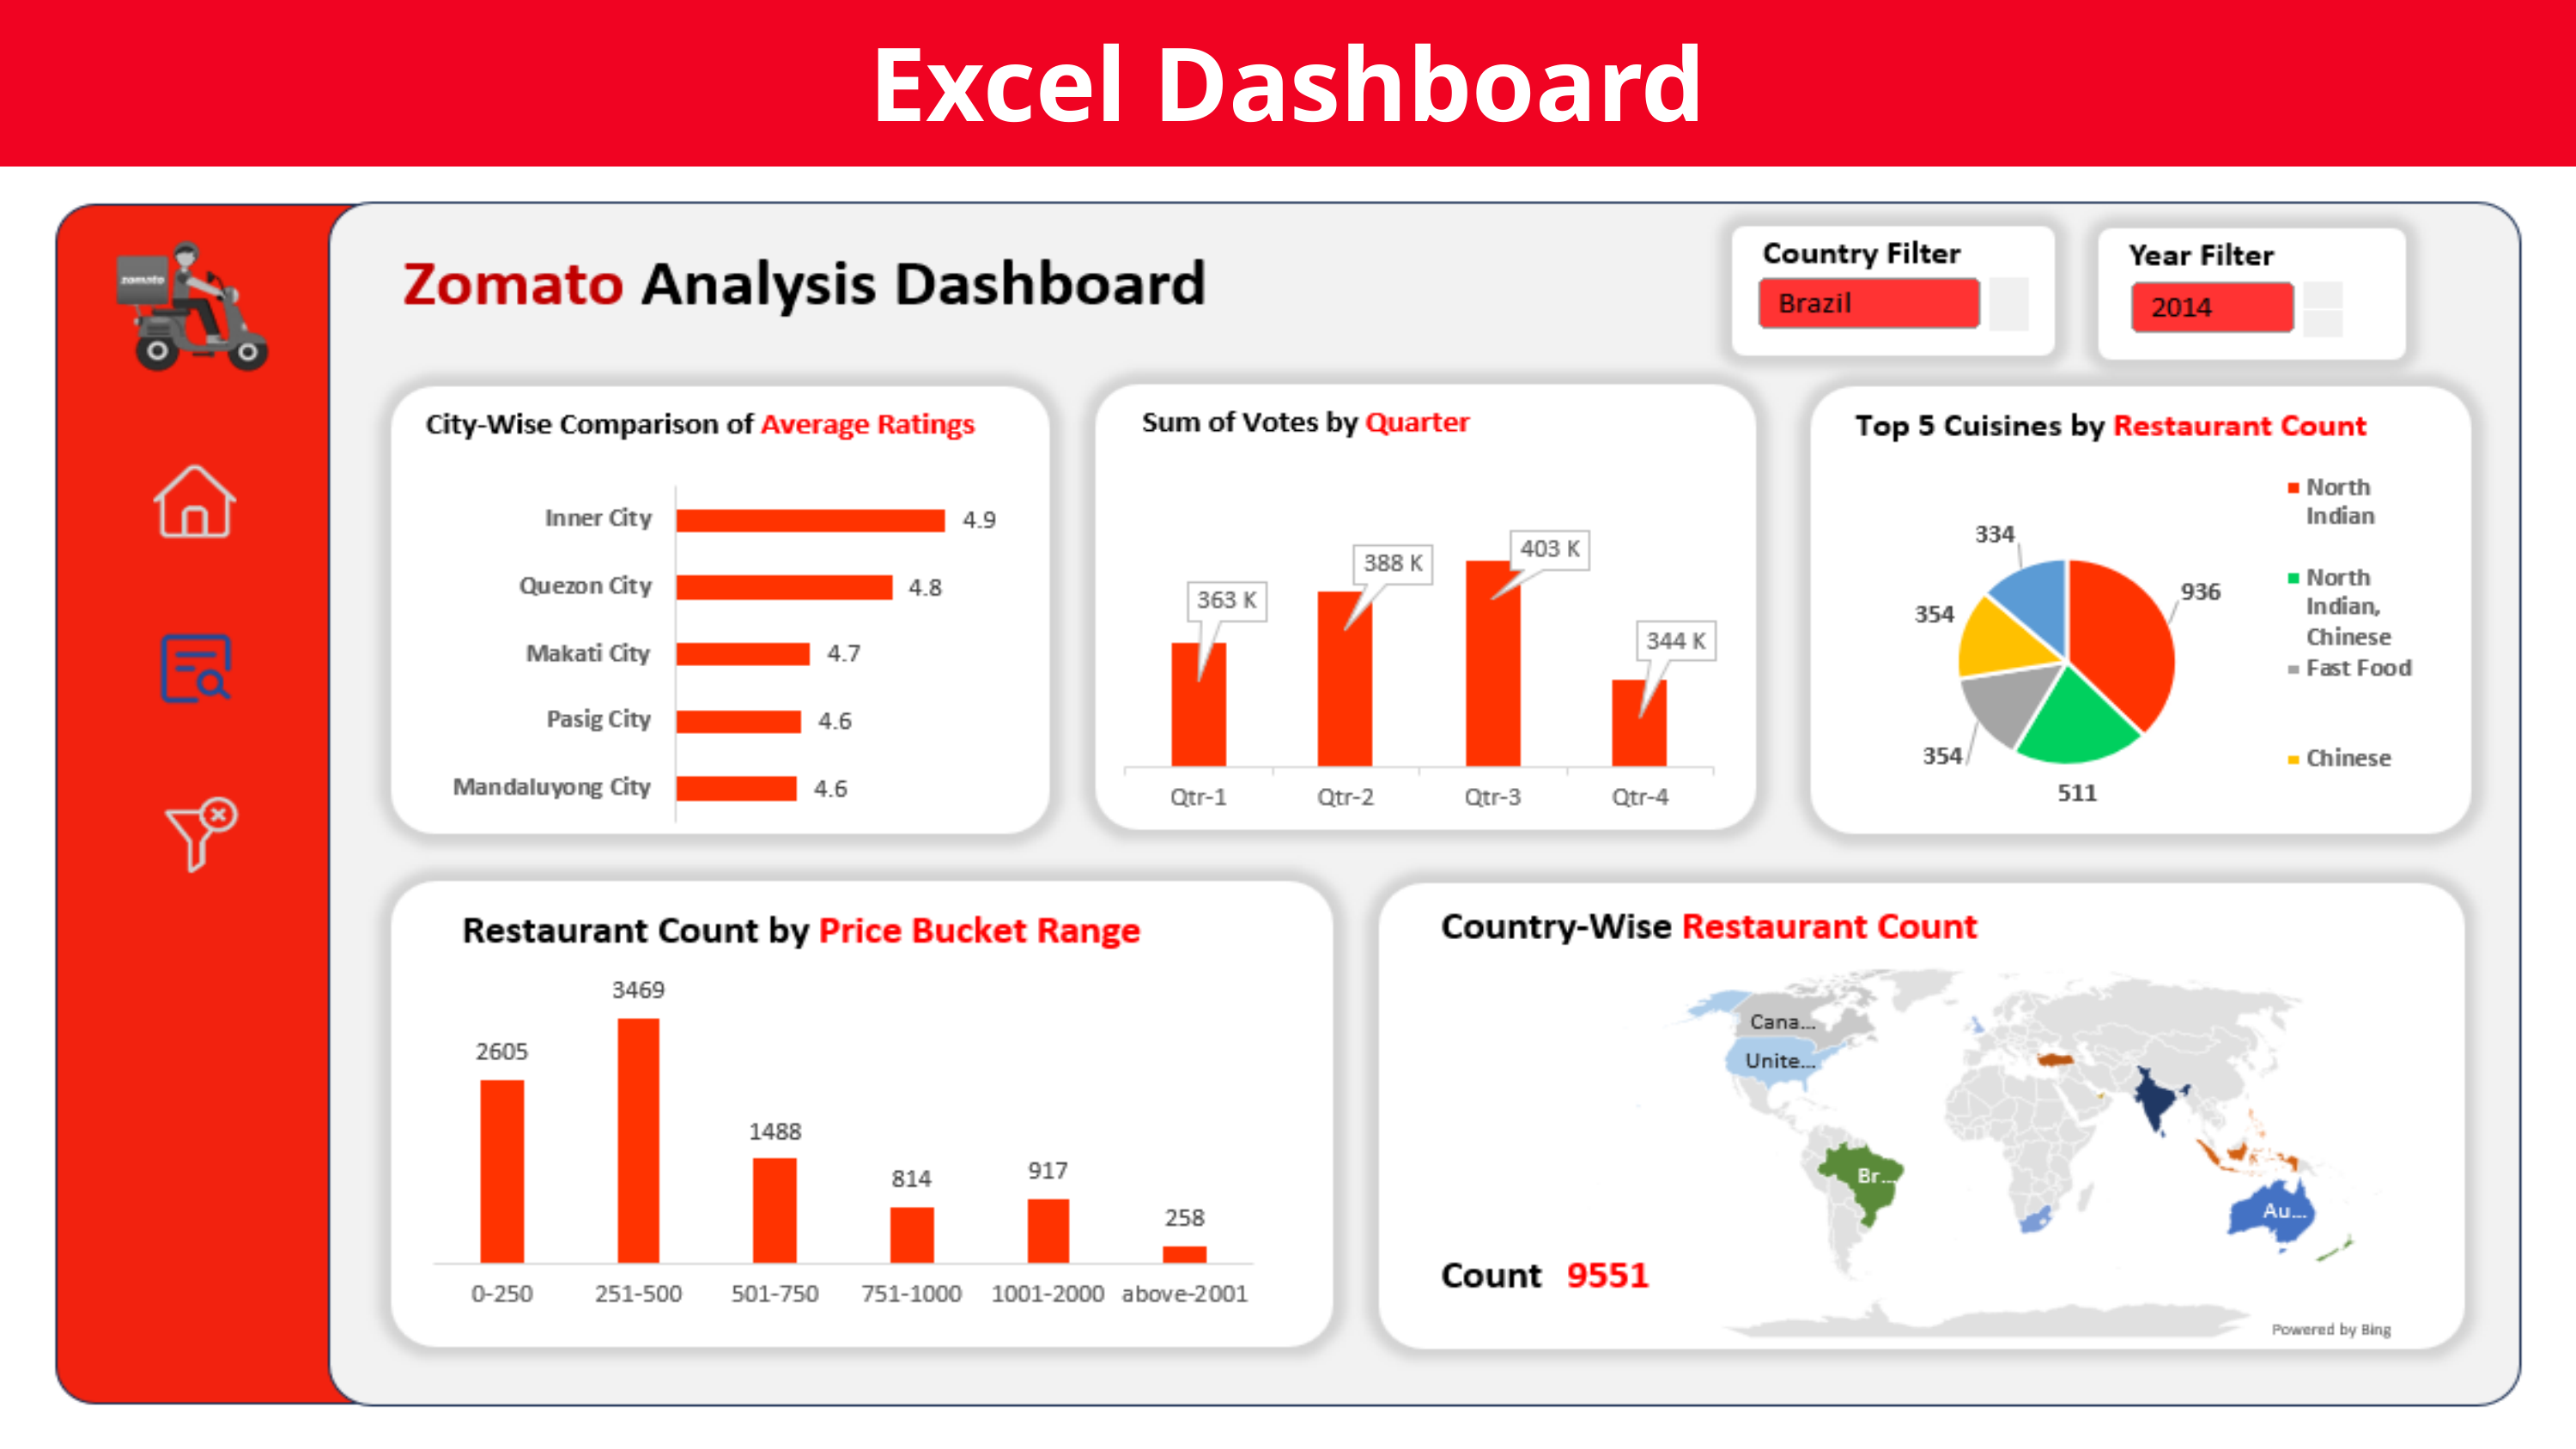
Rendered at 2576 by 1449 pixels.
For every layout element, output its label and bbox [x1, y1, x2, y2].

picture [42, 194, 2534, 1411]
text_box [0, 0, 2576, 167]
